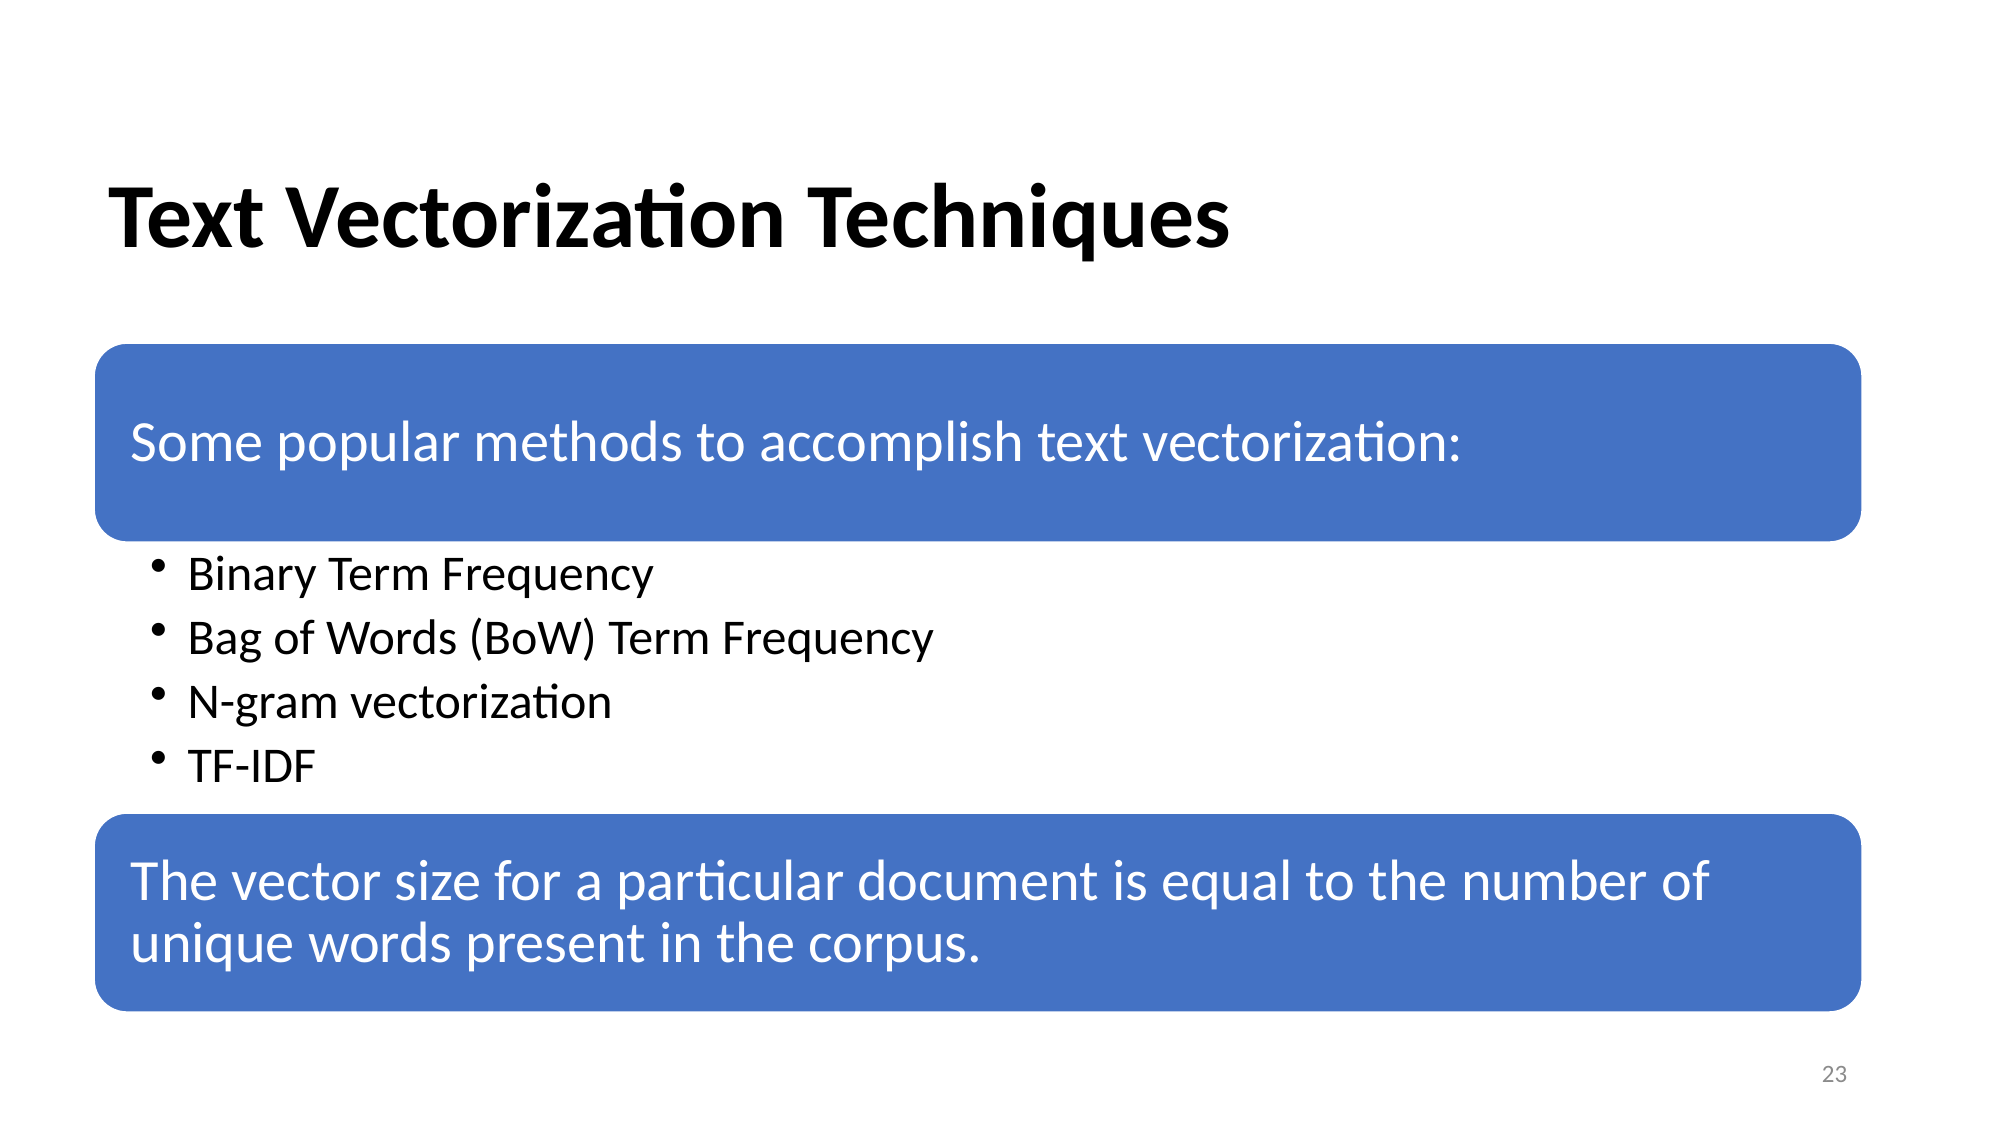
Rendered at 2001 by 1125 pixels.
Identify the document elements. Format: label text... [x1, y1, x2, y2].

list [93, 339, 1863, 1016]
title Text Vectorization Techniques [93, 39, 1902, 275]
slide_number 23 [1412, 1042, 1863, 1103]
